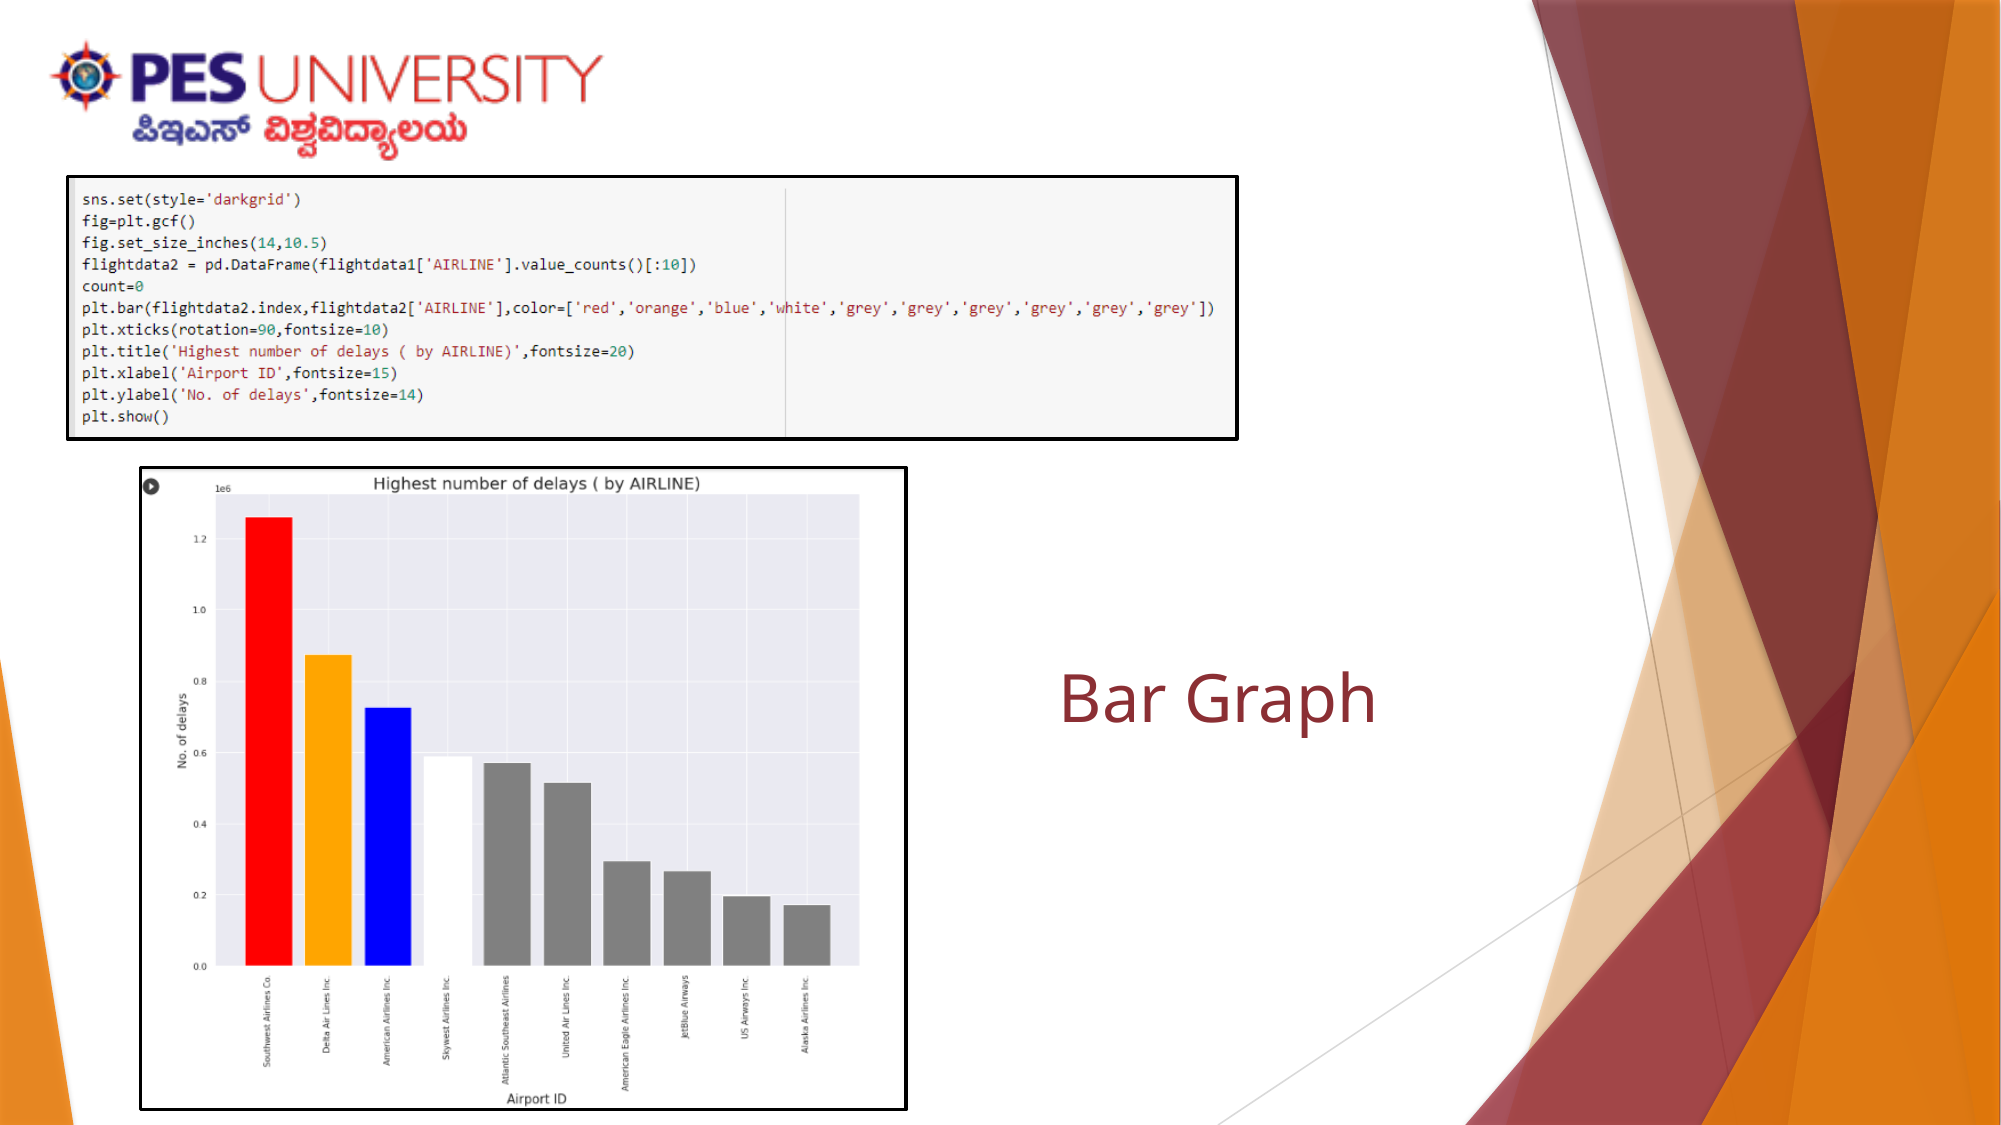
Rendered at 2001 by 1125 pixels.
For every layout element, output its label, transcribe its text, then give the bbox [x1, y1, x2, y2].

picture [141, 468, 905, 1109]
picture [68, 177, 1236, 438]
picture [47, 36, 610, 163]
text_box Bar Graph [1043, 648, 1394, 744]
